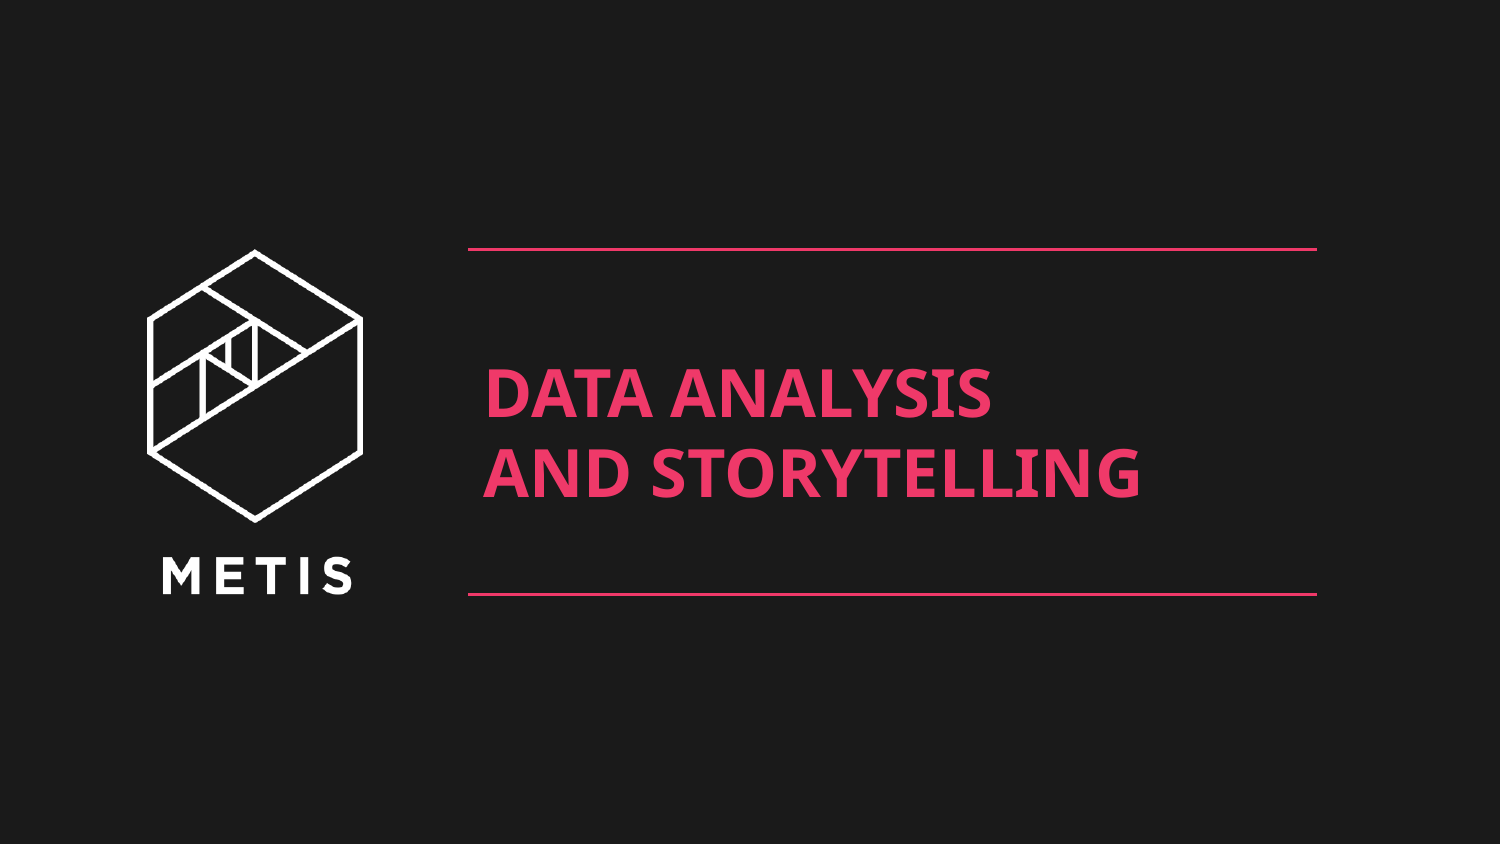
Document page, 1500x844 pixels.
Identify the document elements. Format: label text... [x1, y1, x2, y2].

picture [146, 249, 363, 595]
title DATA ANALYSIS AND STORYTELLING [468, 283, 1418, 606]
